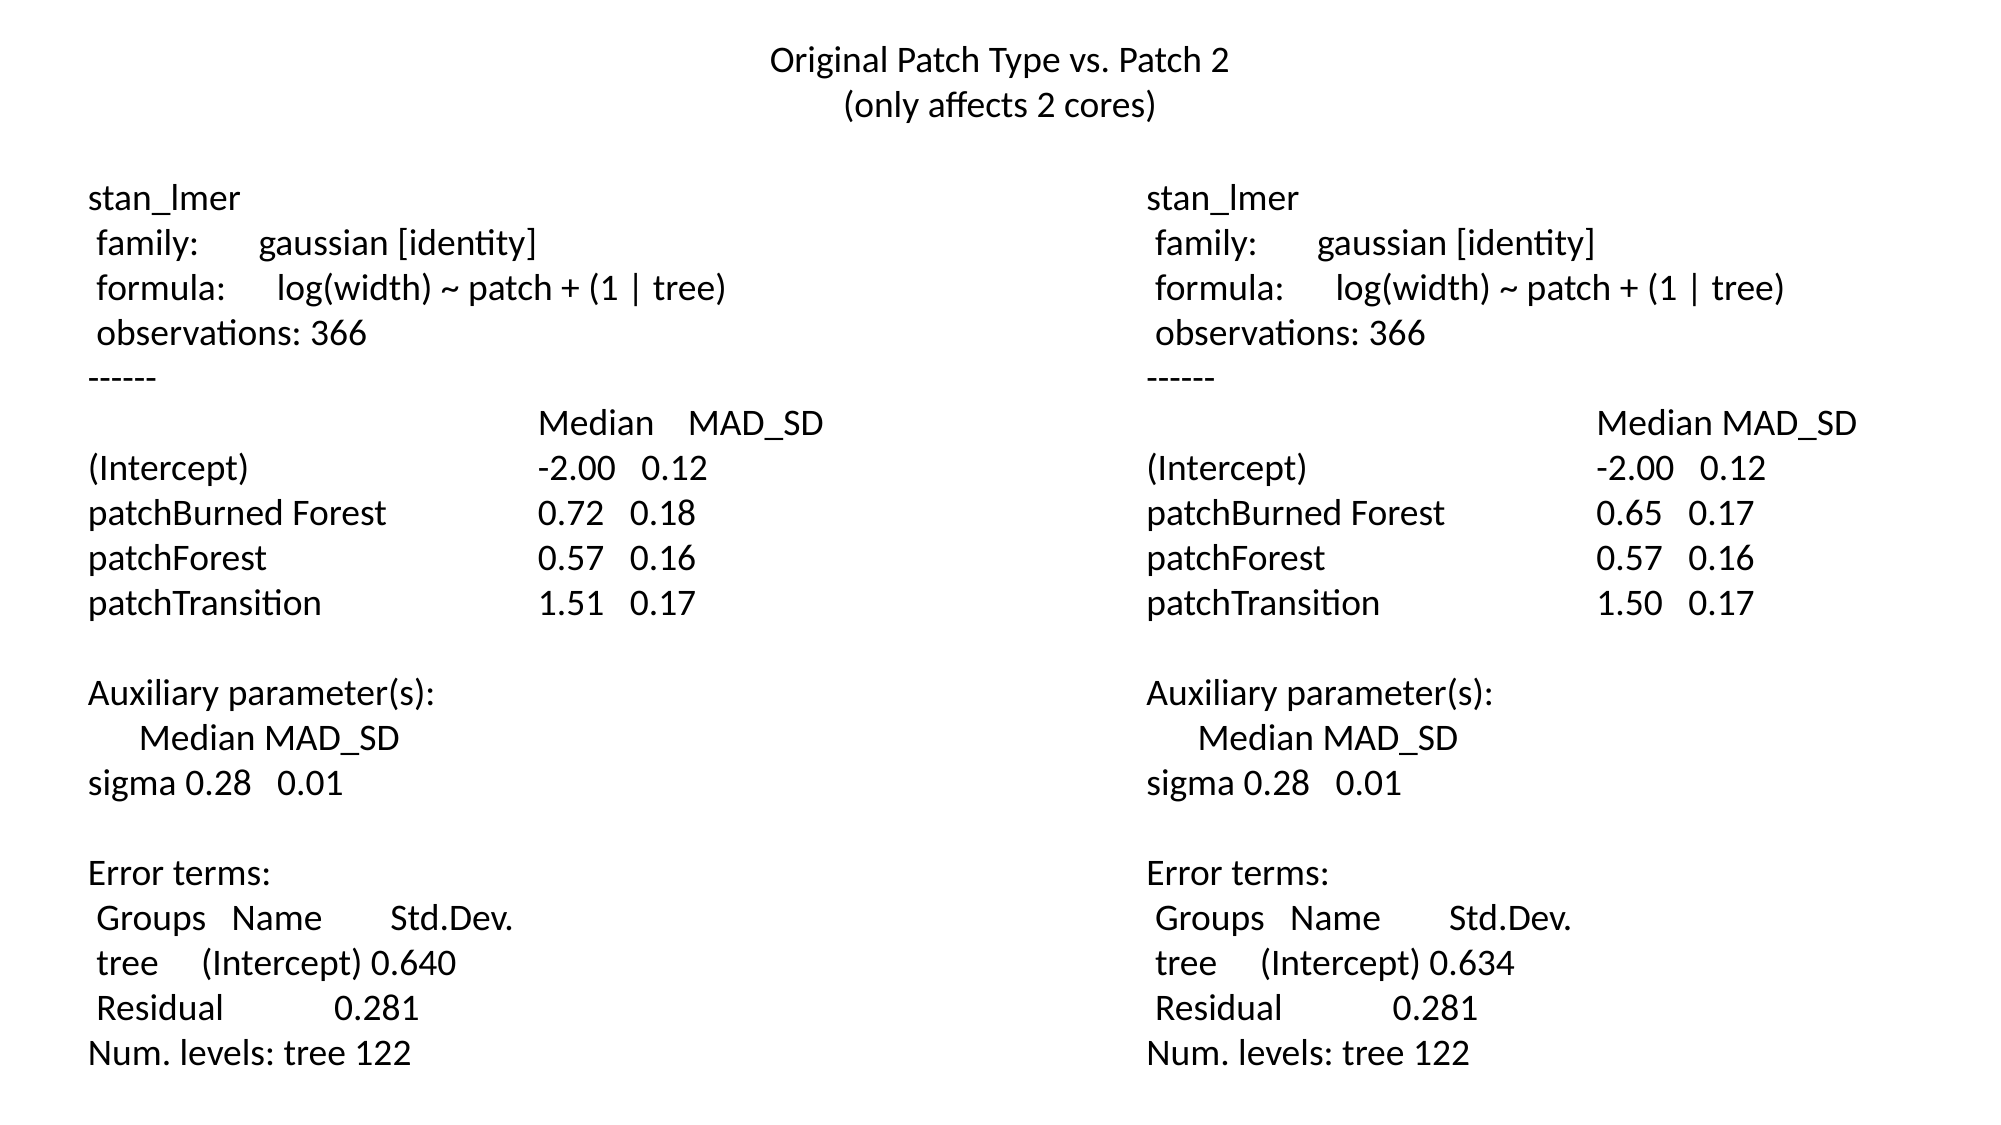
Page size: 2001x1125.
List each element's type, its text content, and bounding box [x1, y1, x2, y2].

text_box stan_lmer family: gaussian [identity] formula: log(width) ~ patch + (1 | tree) observations: 366 ------ Median MAD_SD (Intercept) -2.00 0.12 patchBurned Forest 0.72 0.18 patchForest 0.57 0.16 patchTransition 1.51 0.17 Auxiliary parameter(s): Median MAD_SD sigma 0.28 0.01 Error terms: Groups Name Std.Dev. tree (Intercept) 0.640 Residual 0.281 Num. levels: tree 122 [73, 165, 1074, 1081]
text_box stan_lmer family: gaussian [identity] formula: log(width) ~ patch + (1 | tree) observations: 366 ------ Median MAD_SD (Intercept) -2.00 0.12 patchBurned Forest 0.65 0.17 patchForest 0.57 0.16 patchTransition 1.50 0.17 Auxiliary parameter(s): Median MAD_SD sigma 0.28 0.01 Error terms: Groups Name Std.Dev. tree (Intercept) 0.634 Residual 0.281 Num. levels: tree 122 [1131, 165, 1948, 1081]
text_box Original Patch Type vs. Patch 2 (only affects 2 cores) [754, 27, 1245, 132]
